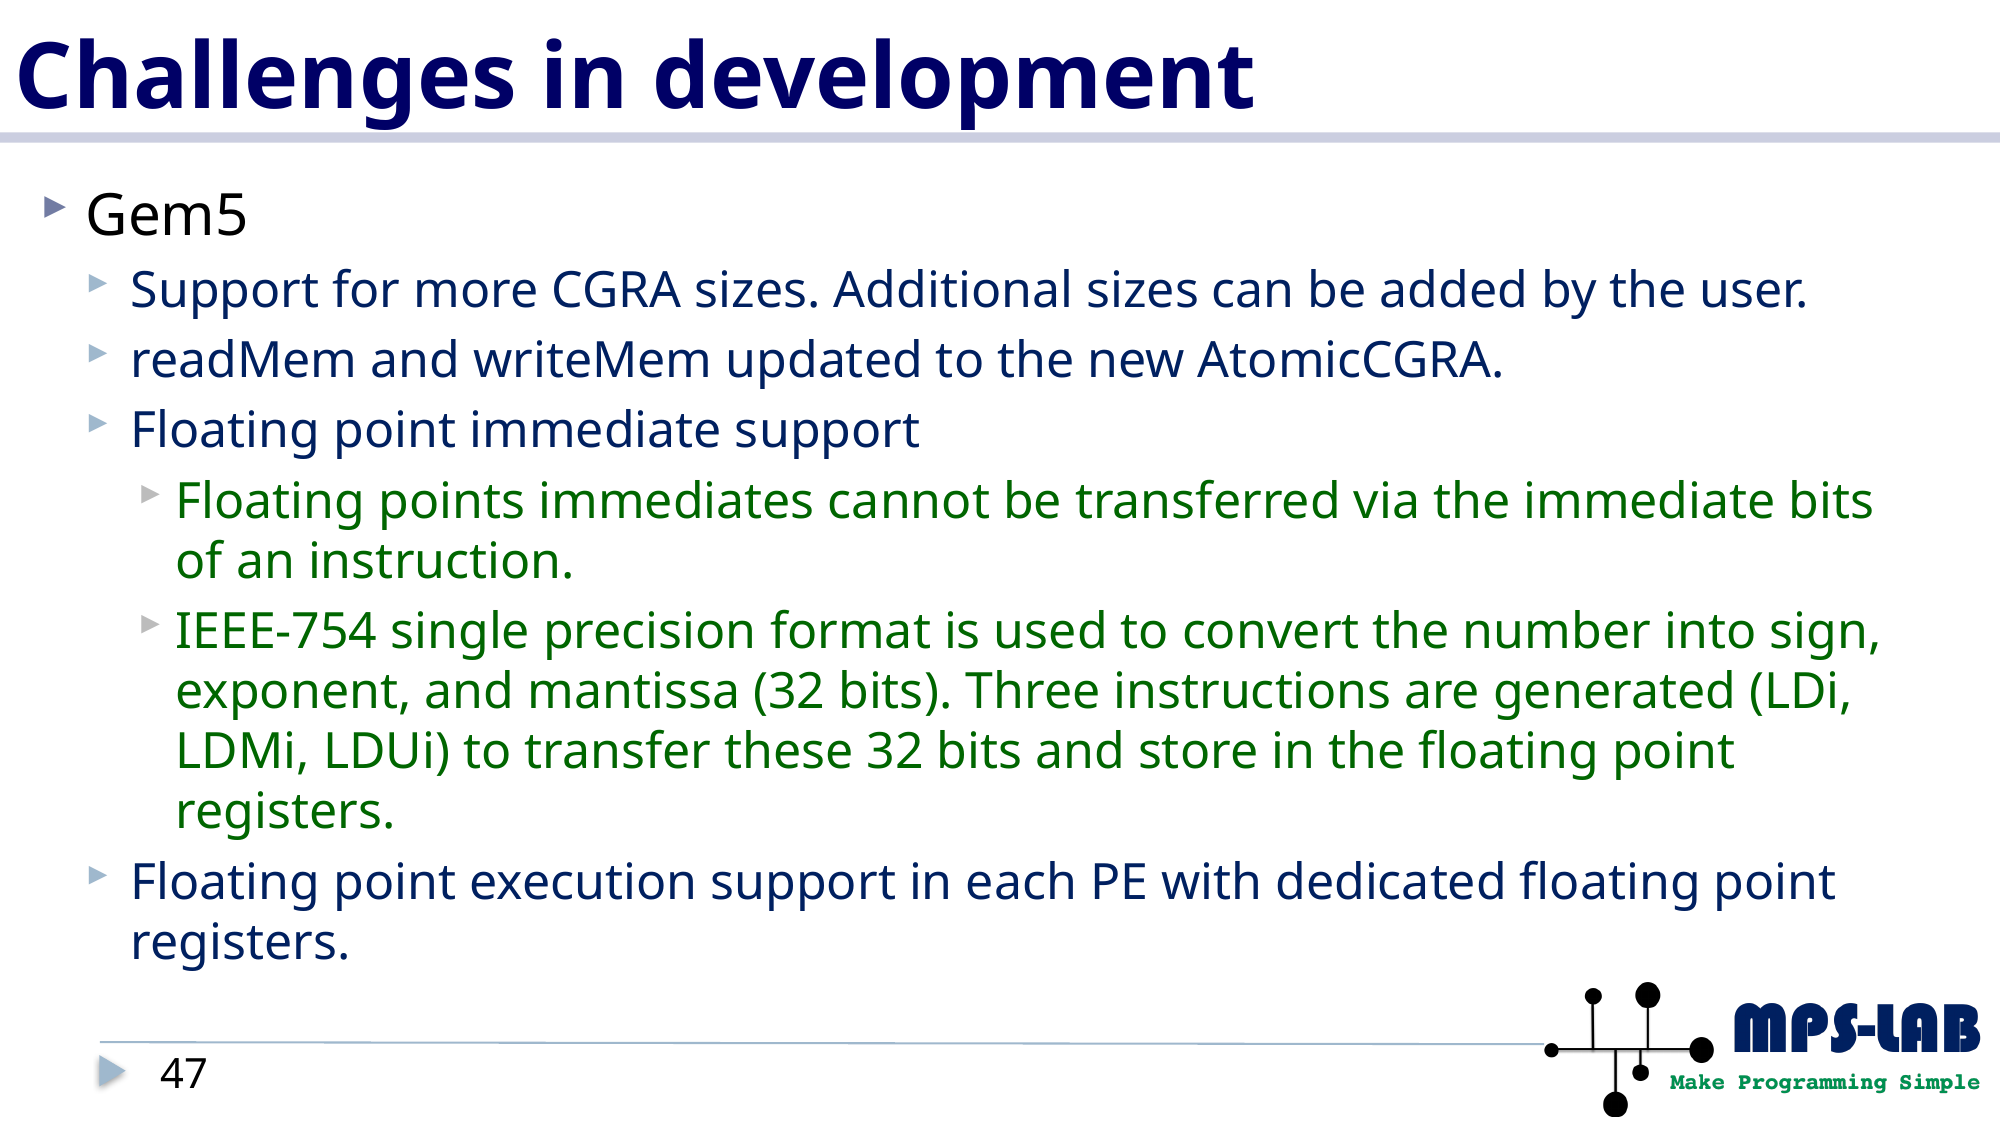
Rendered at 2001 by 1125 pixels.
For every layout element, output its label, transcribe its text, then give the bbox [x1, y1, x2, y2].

picture [1544, 965, 2001, 1117]
title Challenges in development [0, 0, 2000, 134]
list Gem5 Support for more CGRA sizes. Additional sizes can be added by the user. readMem and writeMem updated to the new AtomicCGRA. Floating point immediate support Floating points immediates cannot be transferred via the immediate bits of an instruction. IEEE-754 single precision format is used to convert the number into sign, exponent, and mantissa (32 bits). Three instructions are generated (LDi, LDMi, LDUi) to transfer these 32 bits and store in the floating point registers. Floating point execution support in each PE with dedicated floating point registers. [25, 169, 1914, 956]
slide_number 46 [145, 1039, 353, 1100]
